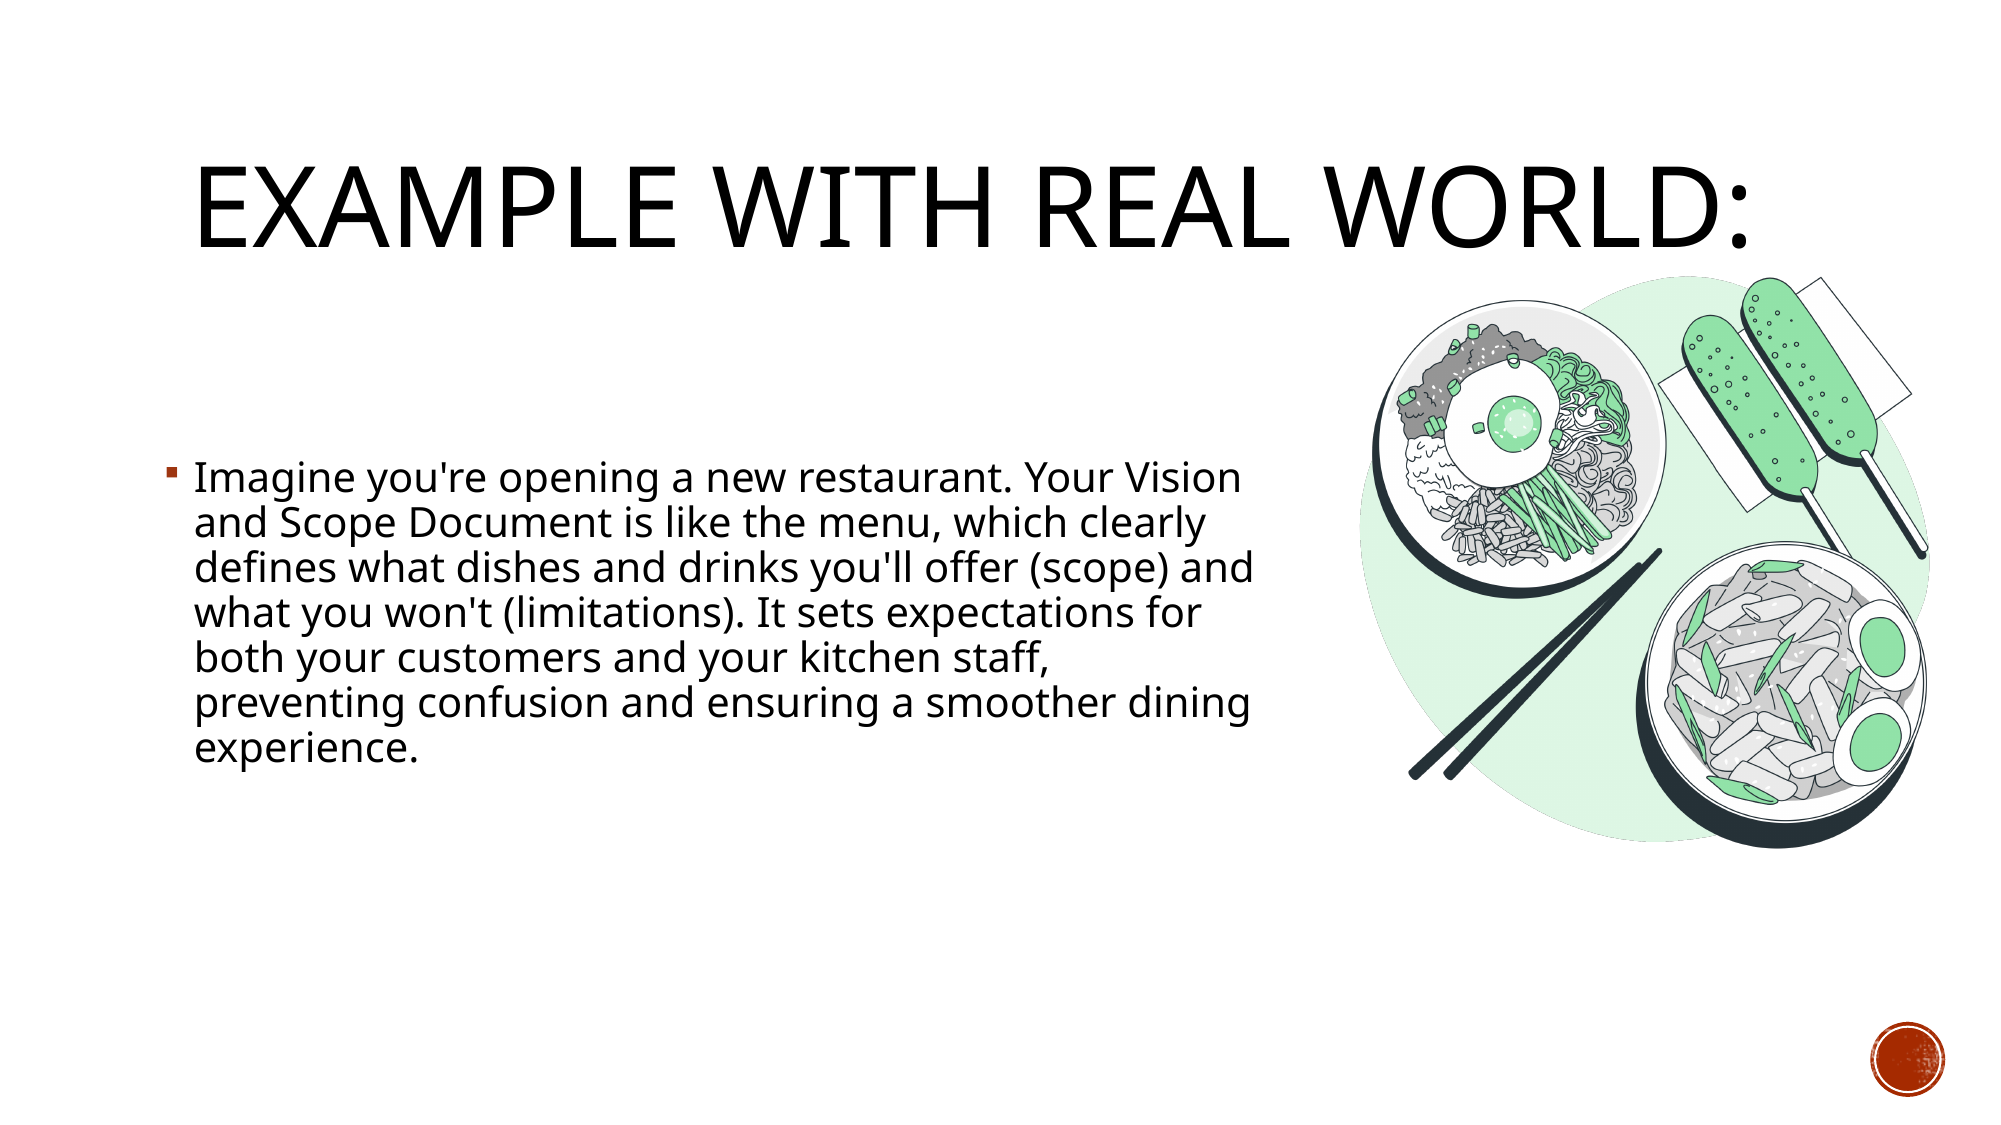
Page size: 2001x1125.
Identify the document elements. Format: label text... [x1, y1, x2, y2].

list Imagine you're opening a new restaurant. Your Vision and Scope Document is like the menu, which clearly defines what dishes and drinks you'll offer (scope) and what you won't (limitations). It sets expectations for both your customers and your kitchen staff, preventing confusion and ensuring a smoother dining experience. [148, 449, 1279, 1114]
picture [1354, 267, 1945, 858]
title Example with real world: [175, 79, 1826, 344]
